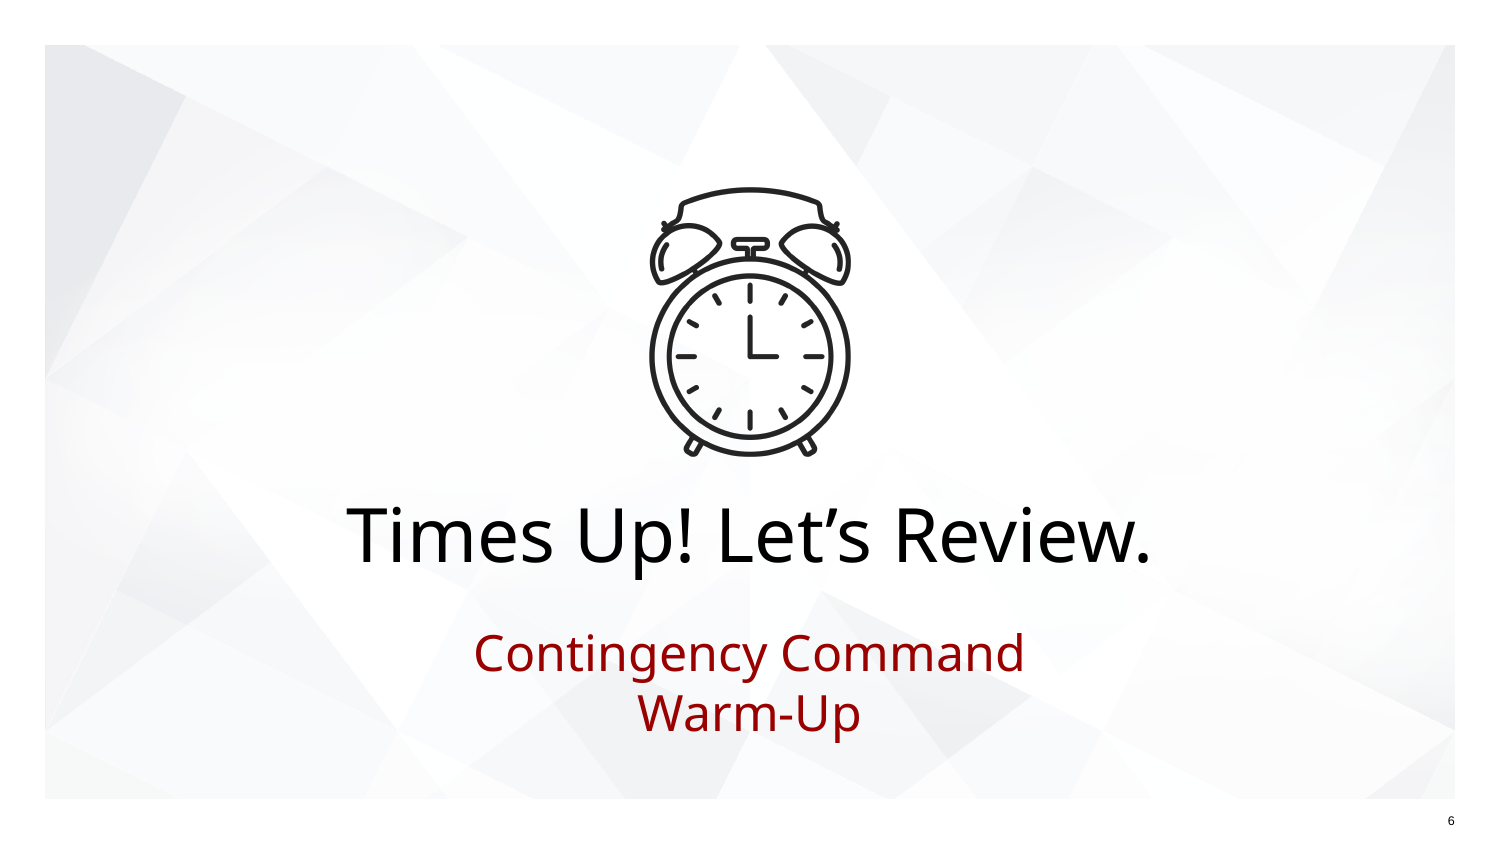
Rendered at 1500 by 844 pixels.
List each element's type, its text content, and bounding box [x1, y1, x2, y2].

slide_number 6 [1412, 813, 1455, 831]
text_box Contingency Command Warm-Up [406, 606, 1094, 749]
picture [45, 45, 1455, 799]
